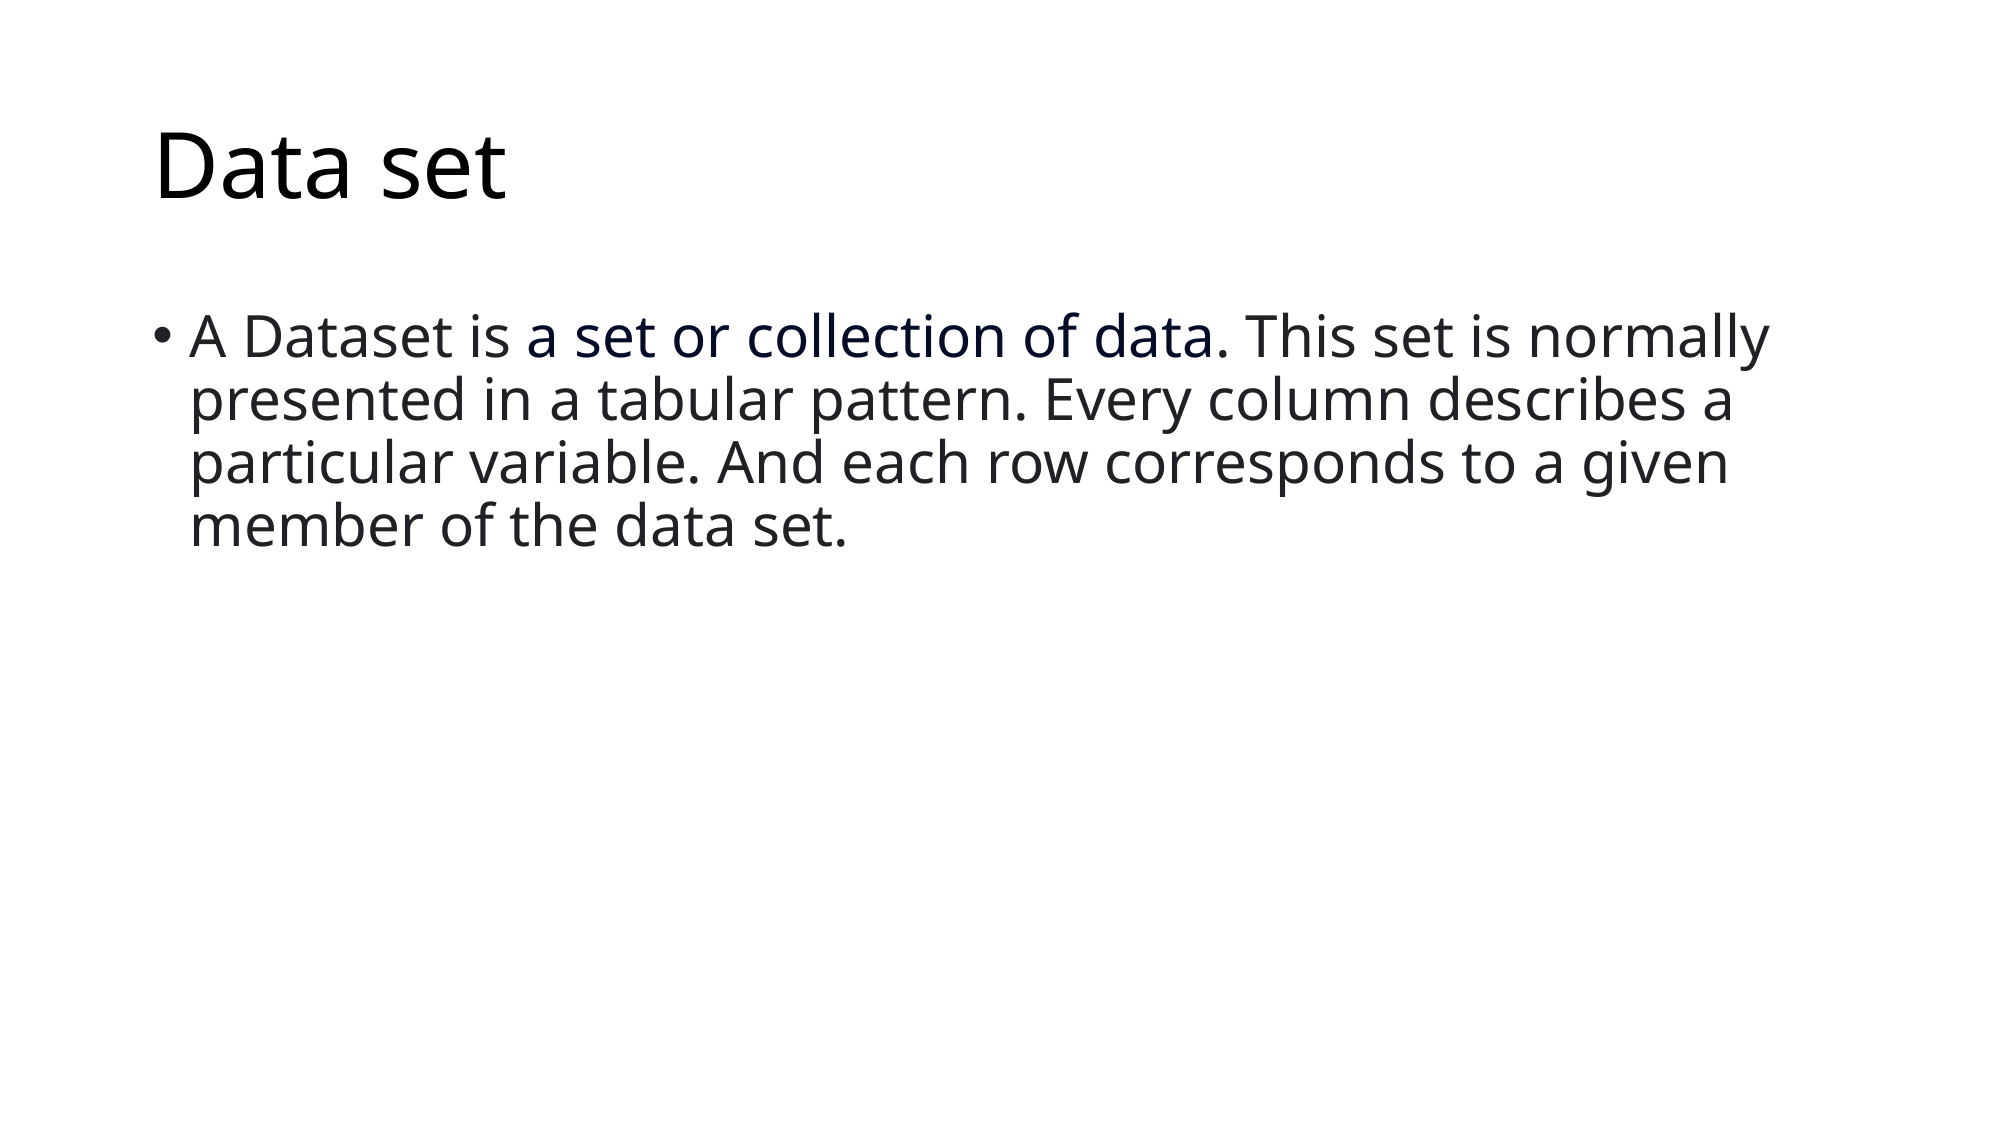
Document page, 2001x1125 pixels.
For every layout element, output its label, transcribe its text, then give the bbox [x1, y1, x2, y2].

title Data set [137, 59, 1863, 278]
list A Dataset is a set or collection of data. This set is normally presented in a tabular pattern. Every column describes a particular variable. And each row corresponds to a given member of the data set. [137, 299, 1863, 1014]
